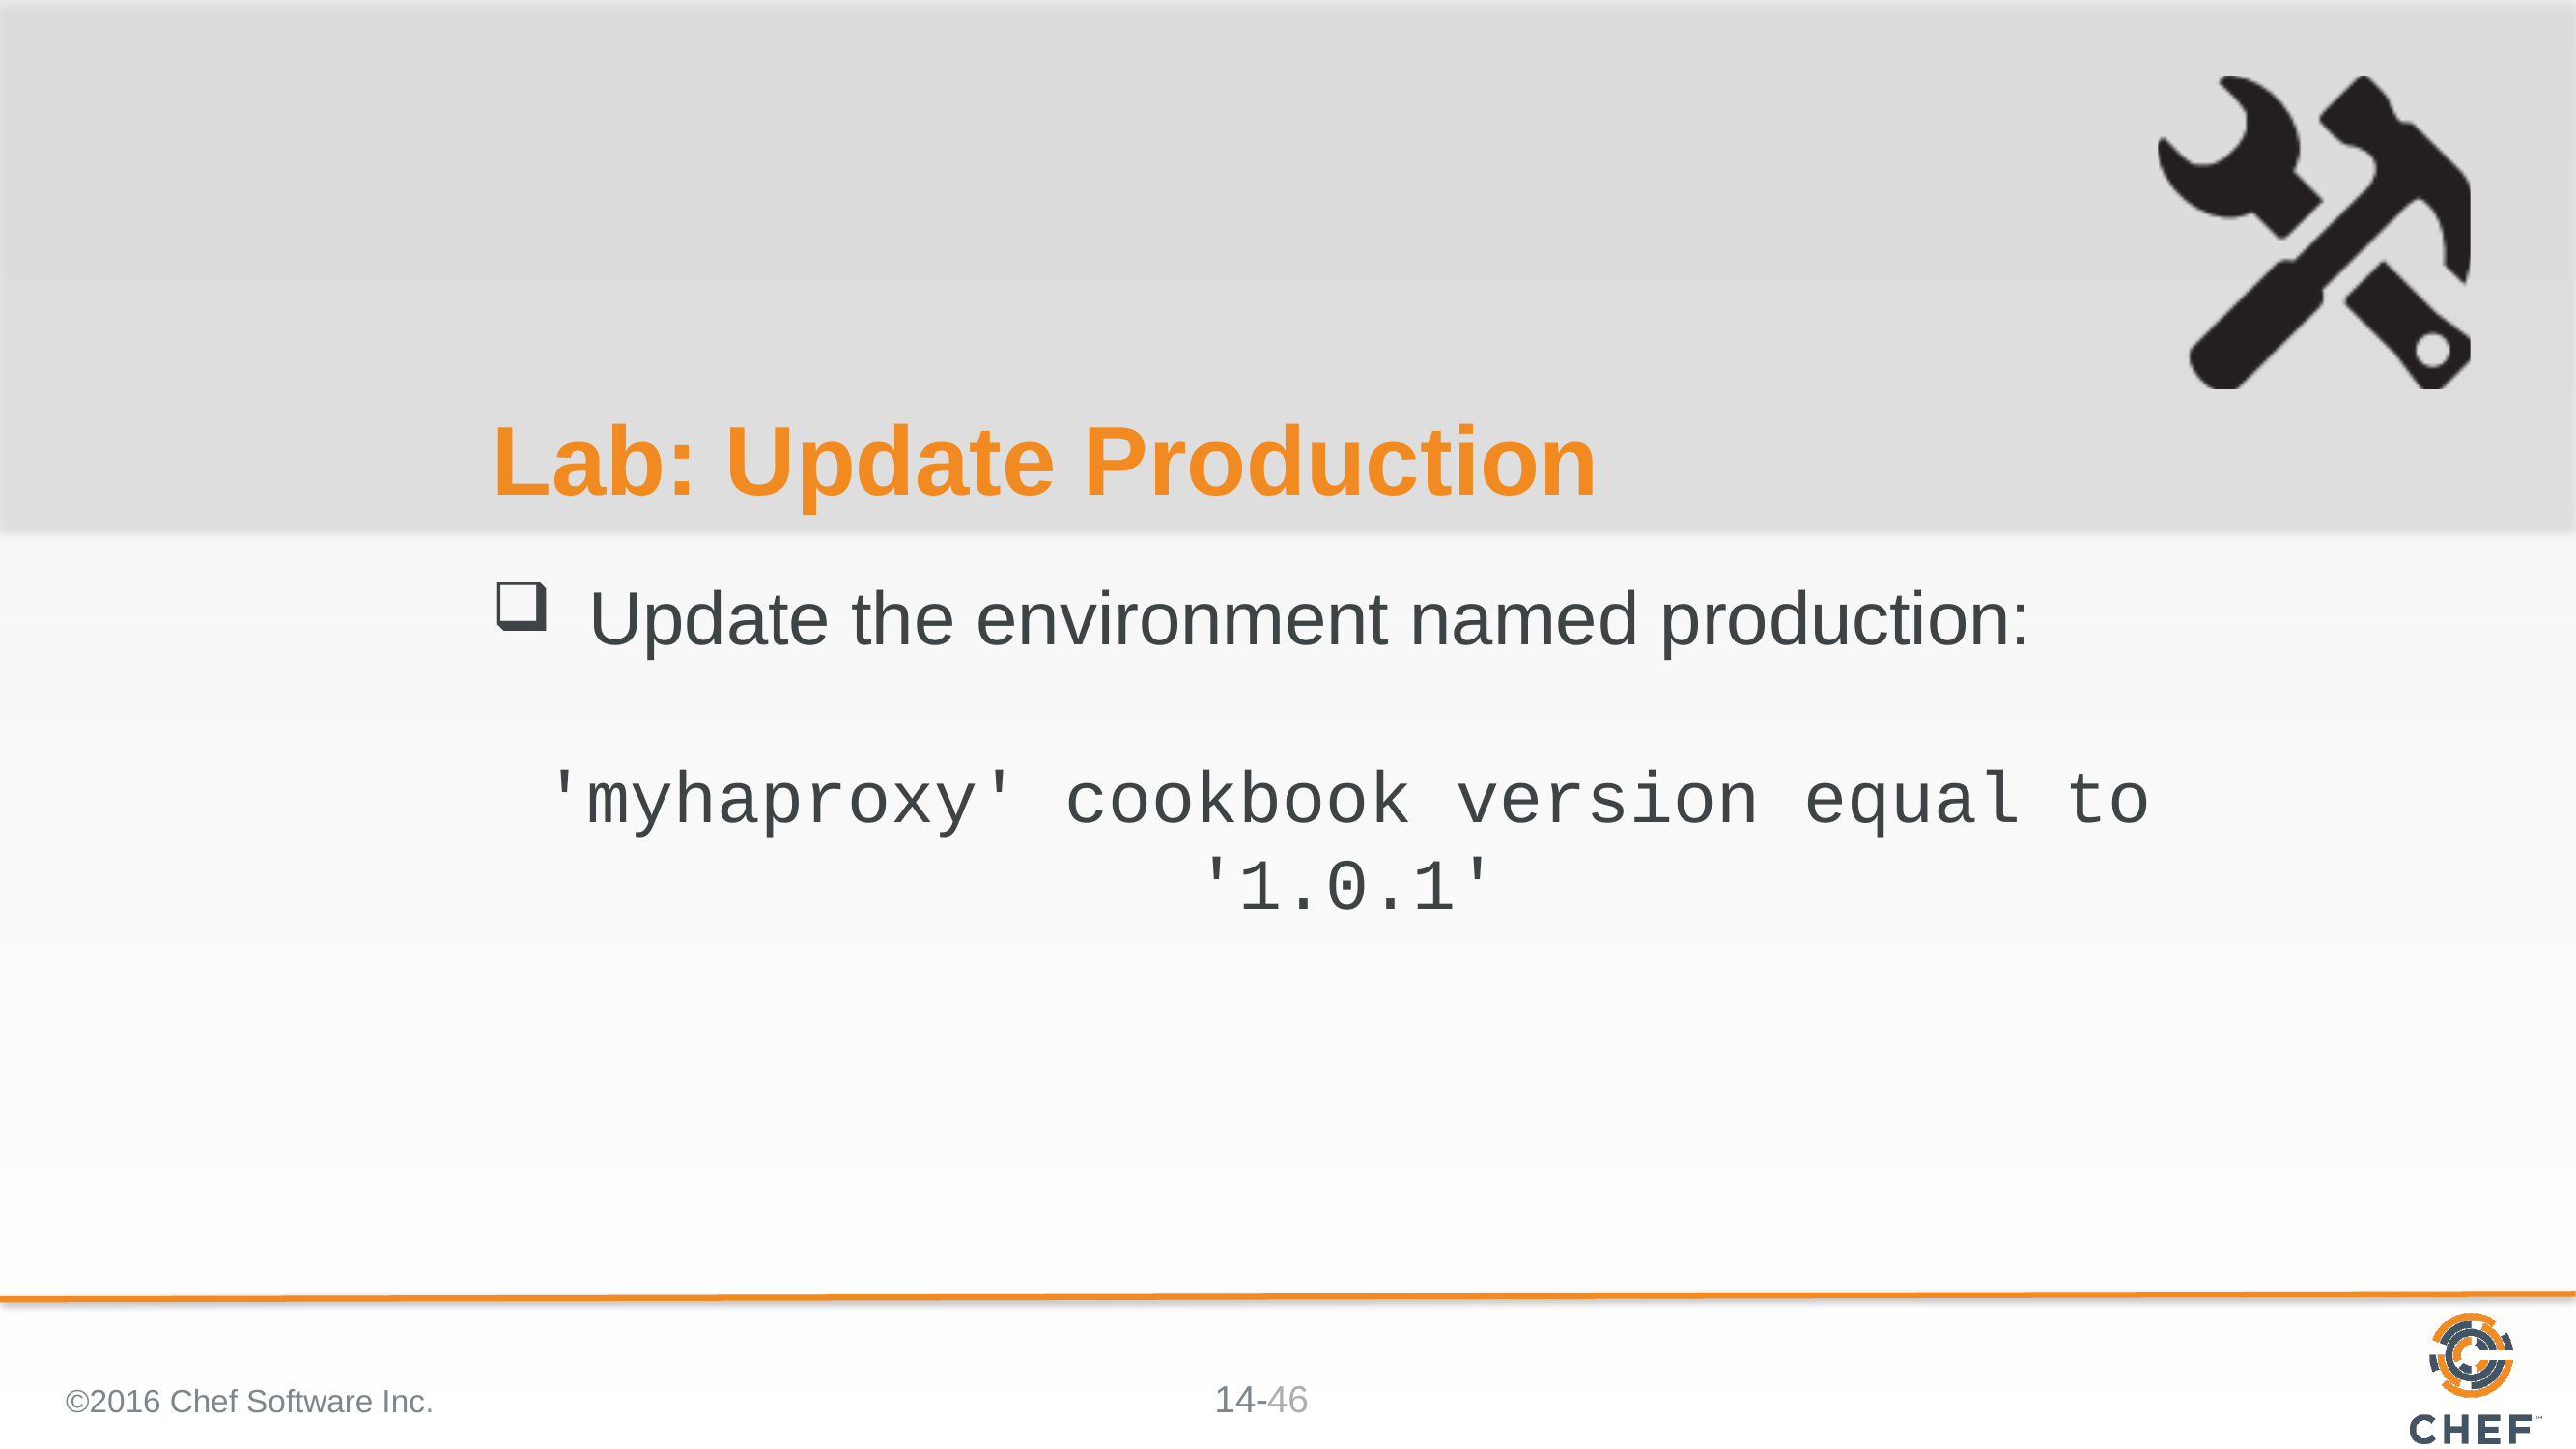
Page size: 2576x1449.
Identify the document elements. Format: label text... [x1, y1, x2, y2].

subtitle Update the environment named production: 'myhaproxy' cookbook version equal to '1.0.1' [477, 555, 2217, 1162]
picture [2399, 1297, 2550, 1449]
footer ©2016 Chef Software Inc. [51, 1359, 952, 1440]
title Lab: Update Production [477, 395, 2217, 531]
slide_number 46 [998, 1359, 1578, 1437]
